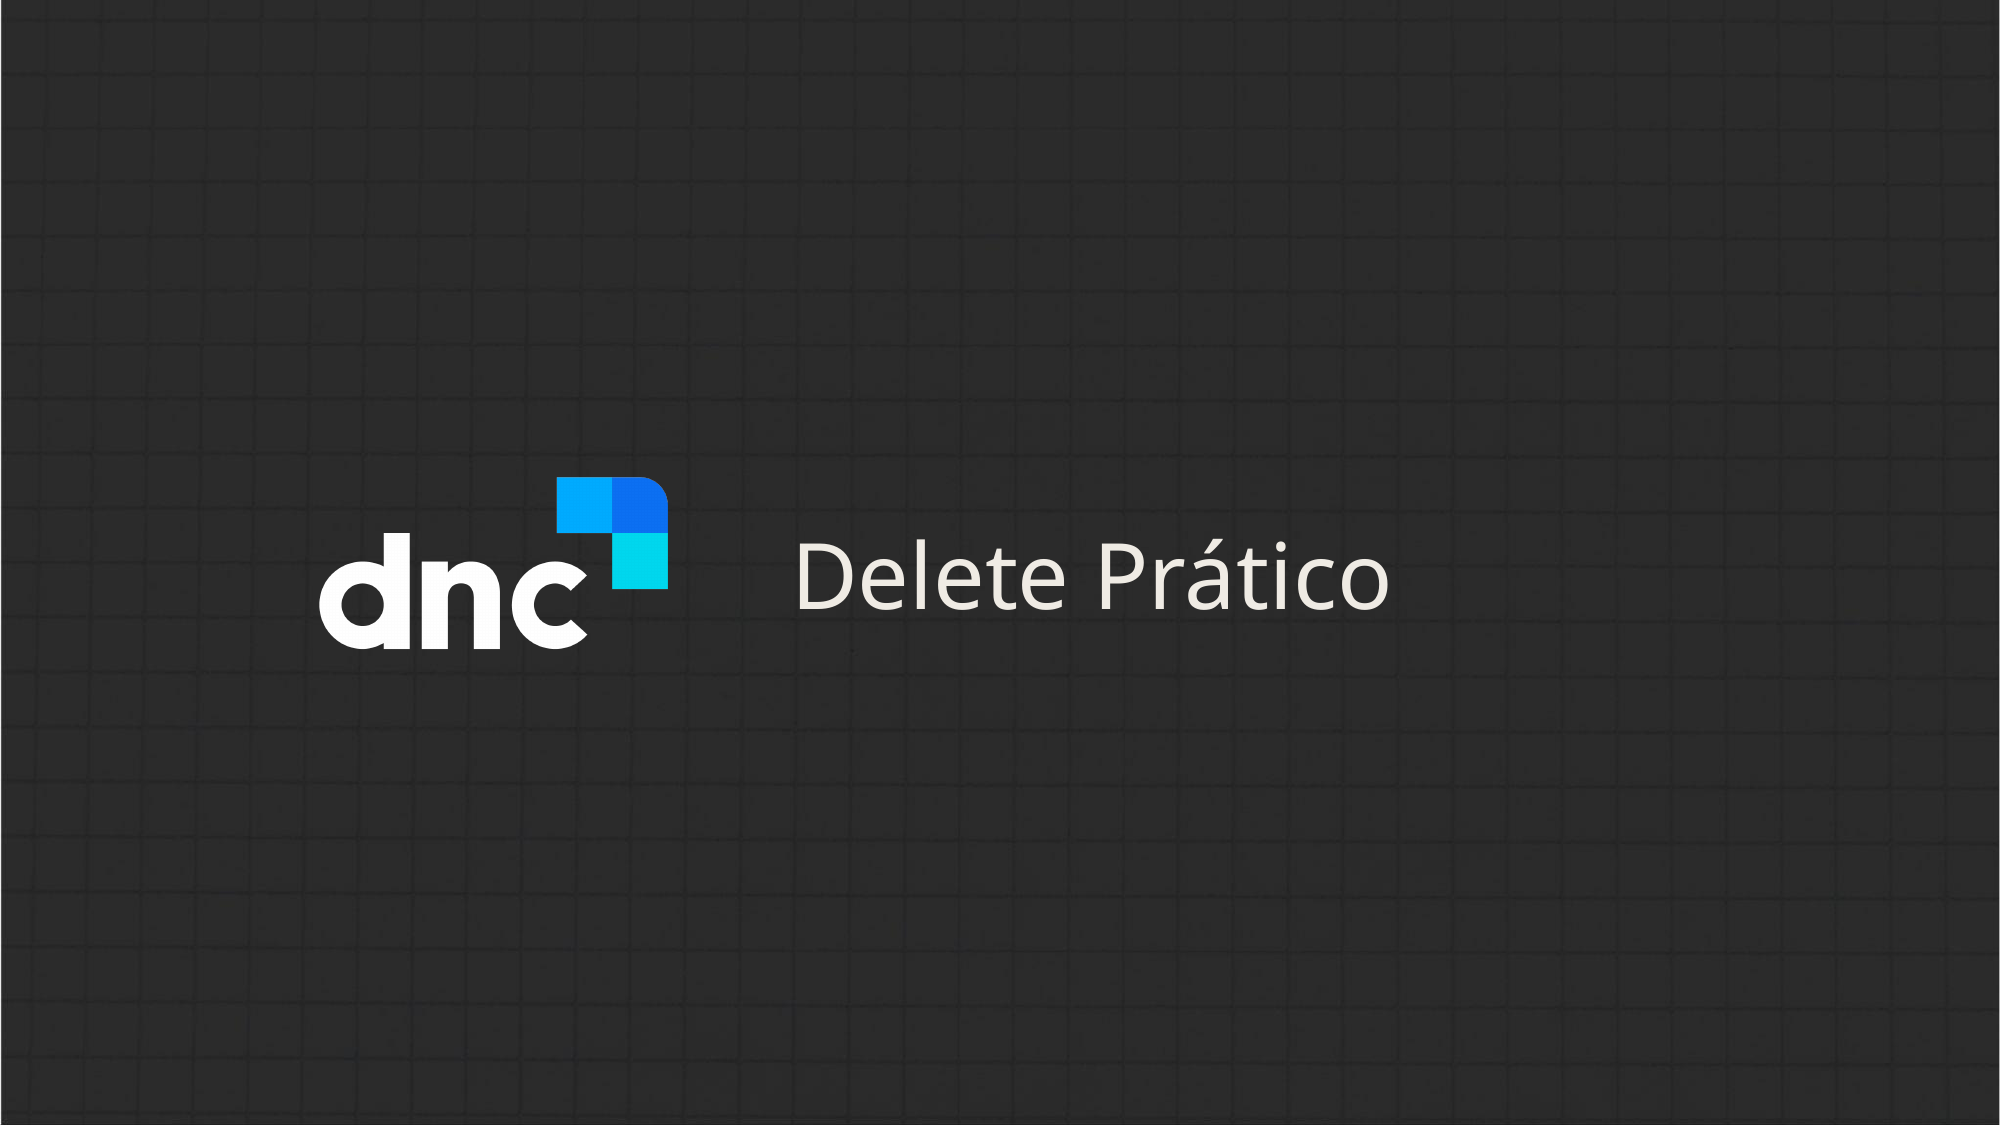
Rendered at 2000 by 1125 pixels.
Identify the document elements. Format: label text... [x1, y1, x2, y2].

picture [0, 0, 2000, 1125]
title Delete Prático [776, 427, 1895, 724]
